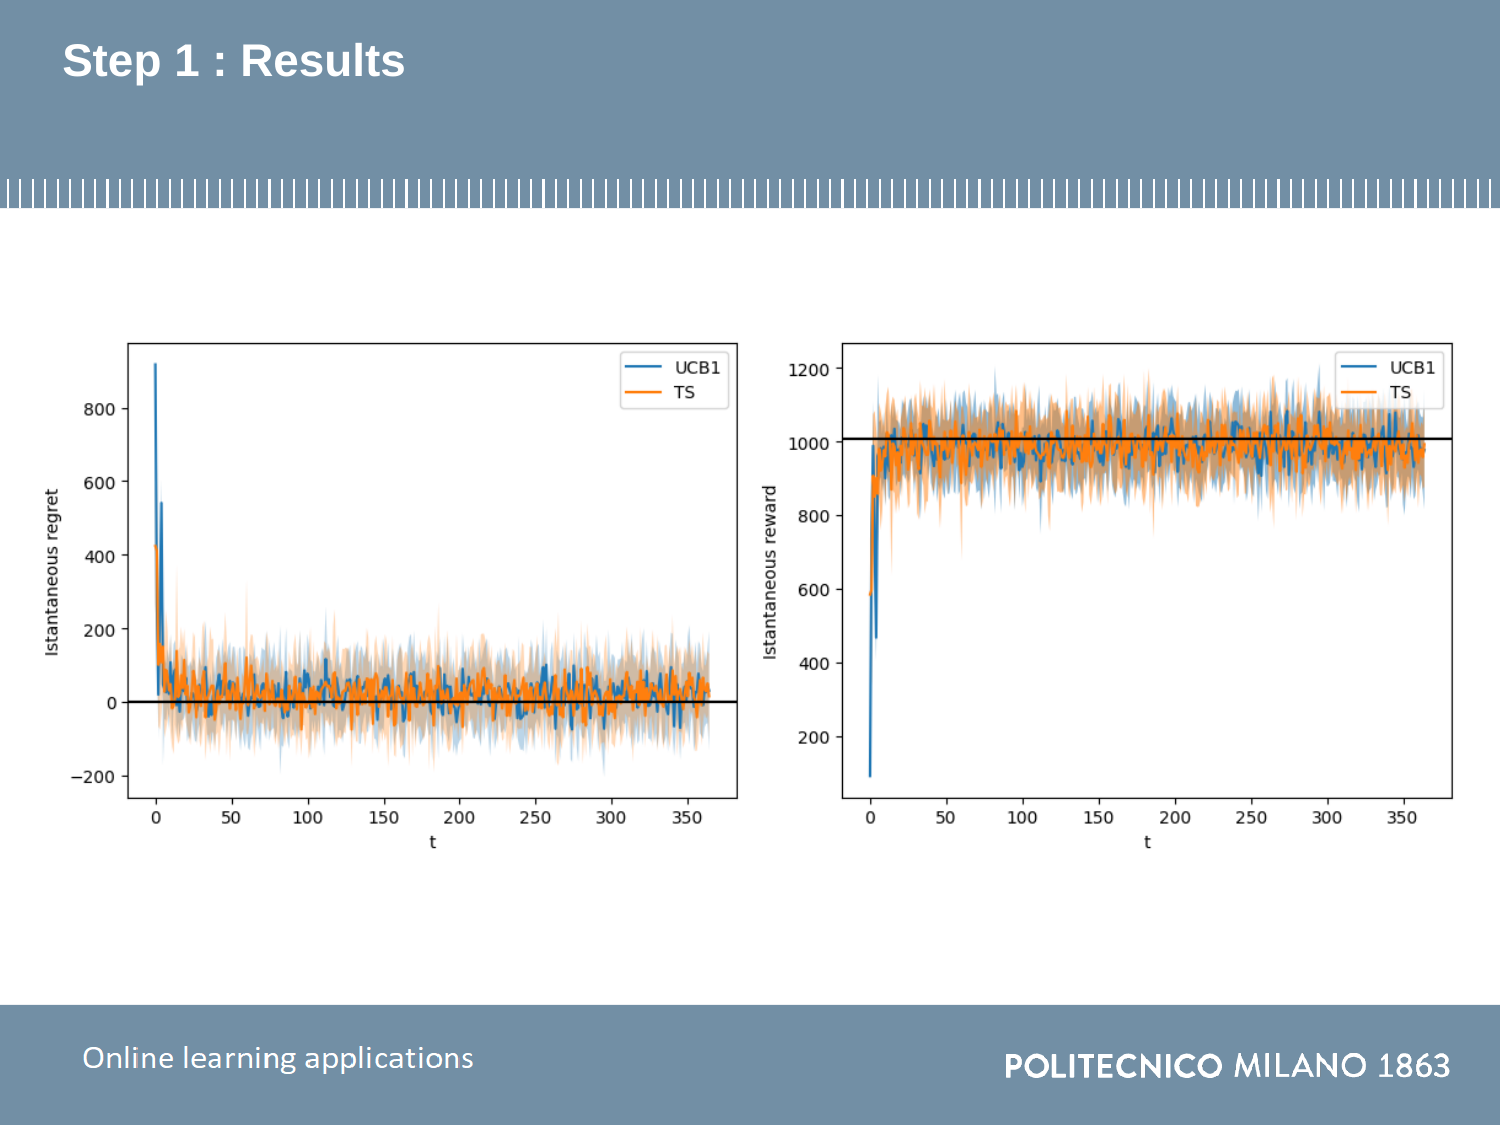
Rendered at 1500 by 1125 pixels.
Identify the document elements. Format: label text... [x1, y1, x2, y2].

picture [29, 1017, 525, 1103]
picture [999, 1041, 1456, 1089]
title Step 1 : Results [47, 22, 1455, 161]
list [32, 331, 749, 863]
picture [750, 331, 1464, 863]
